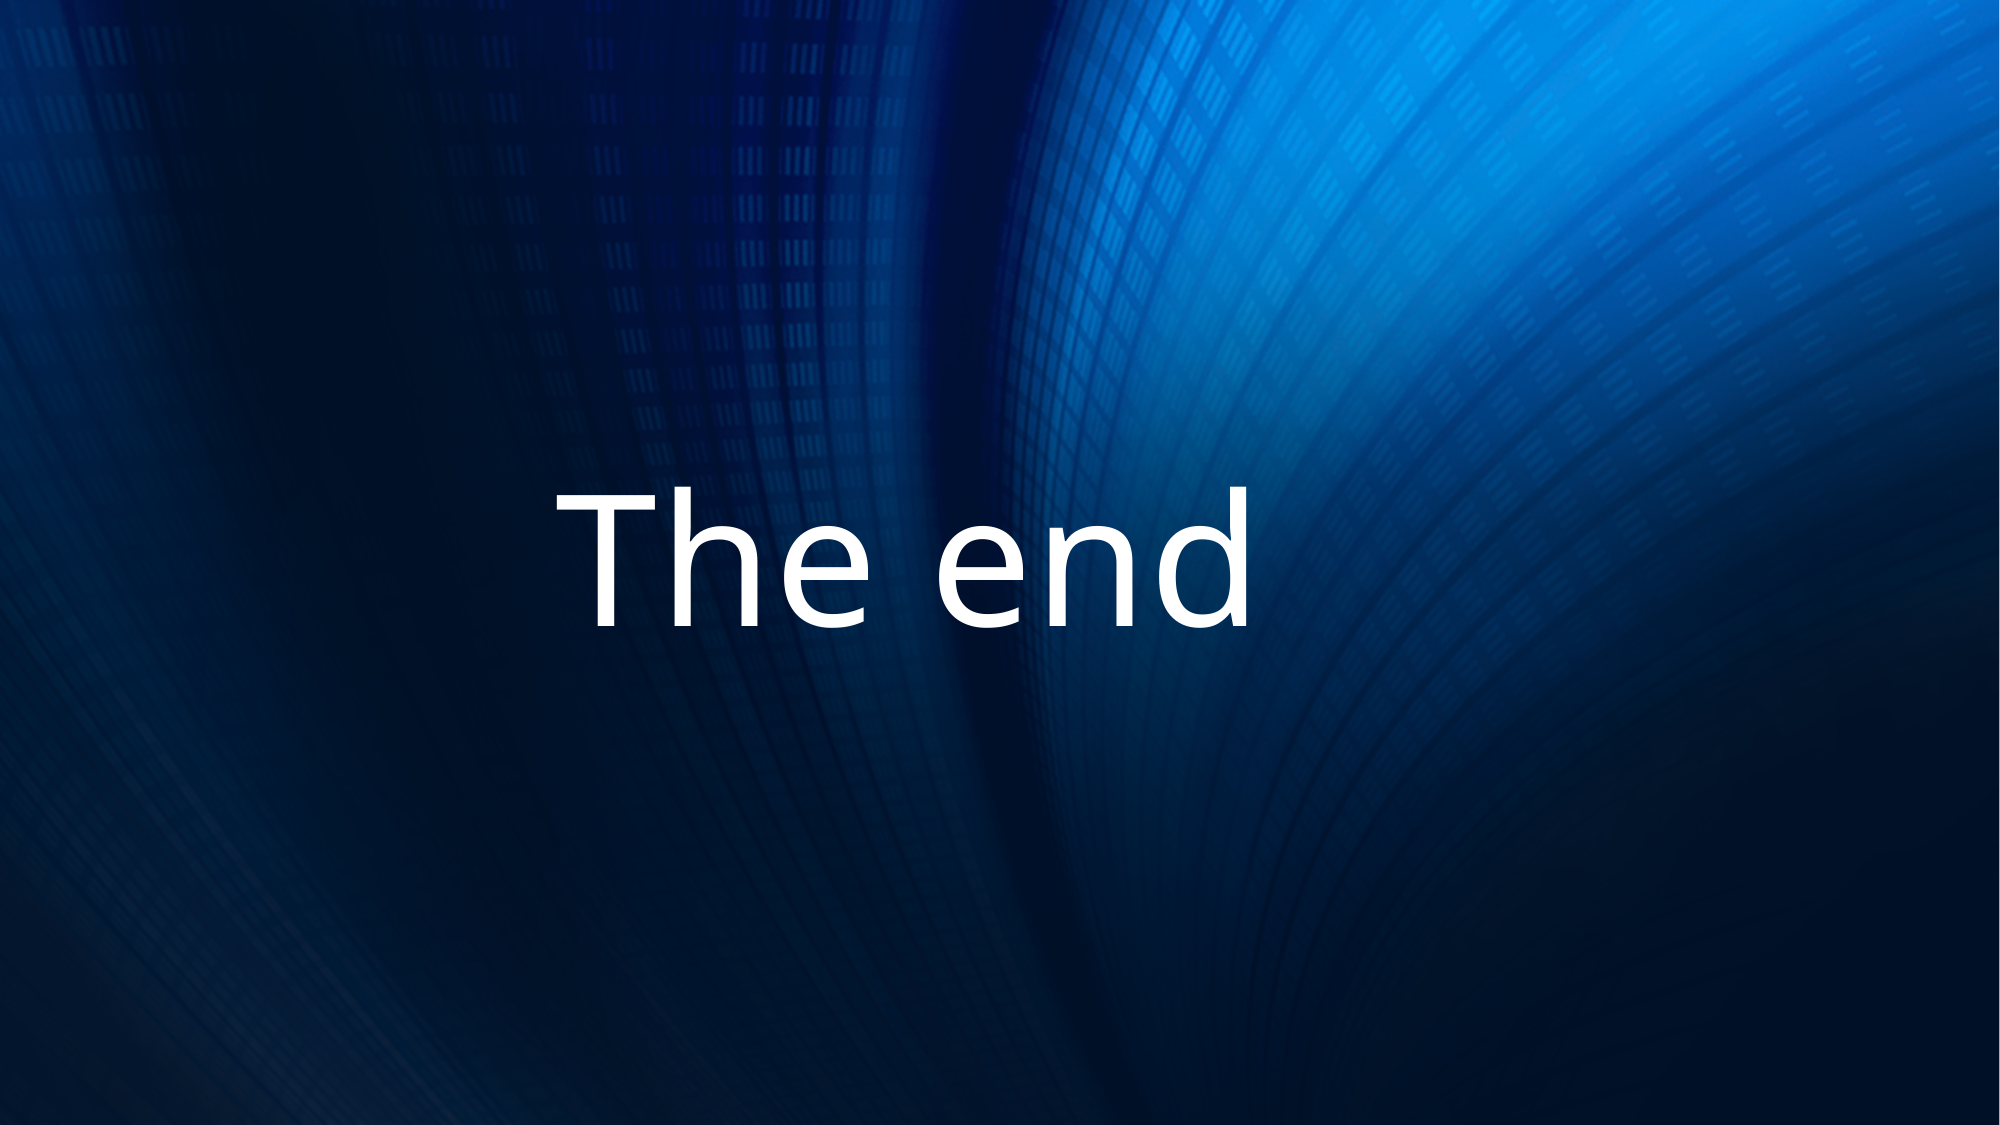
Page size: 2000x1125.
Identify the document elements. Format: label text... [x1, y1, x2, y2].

title The end [196, 408, 1623, 669]
picture [0, 0, 2000, 1125]
